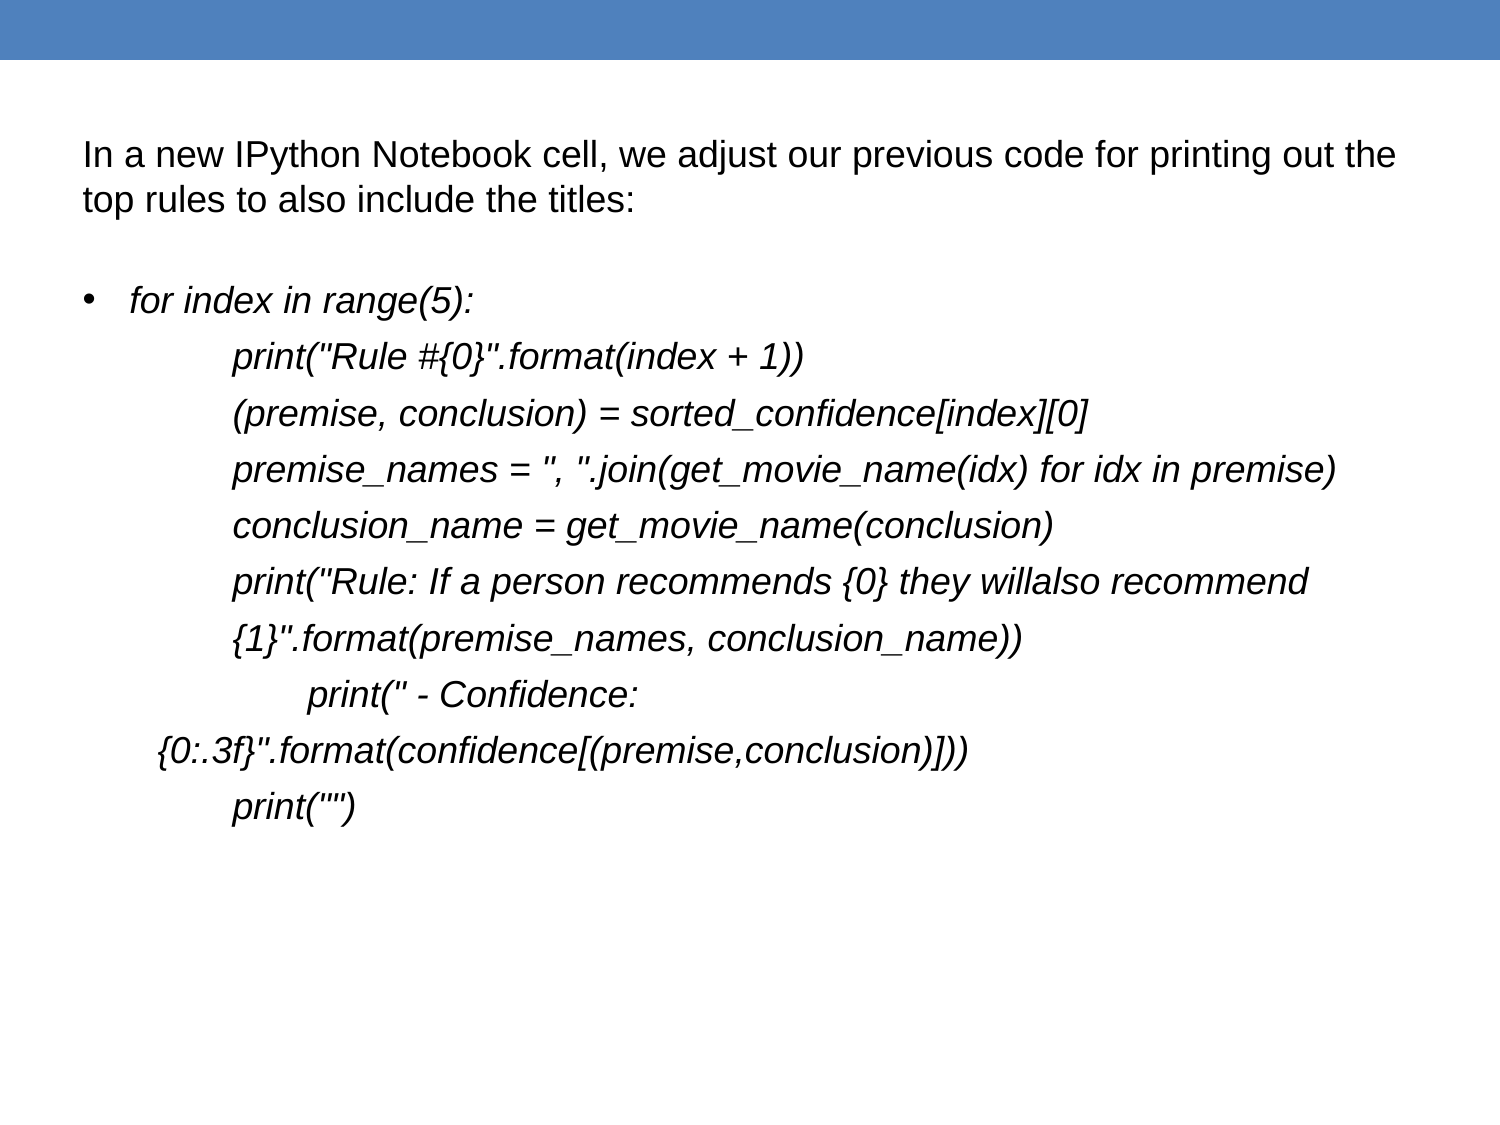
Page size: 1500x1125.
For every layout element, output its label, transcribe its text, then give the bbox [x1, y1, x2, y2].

text_box In a new IPython Notebook cell, we adjust our previous code for printing out the top rules to also include the titles: for index in range(5): print("Rule #{0}".format(index + 1)) (premise, conclusion) = sorted_confidence[index][0] premise_names = ", ".join(get_movie_name(idx) for idx in premise) conclusion_name = get_movie_name(conclusion) print("Rule: If a person recommends {0} they willalso recommend {1}".format(premise_names, conclusion_name)) print(" - Confidence: {0:.3f}".format(confidence[(premise,conclusion)])) print("") [67, 122, 1433, 835]
